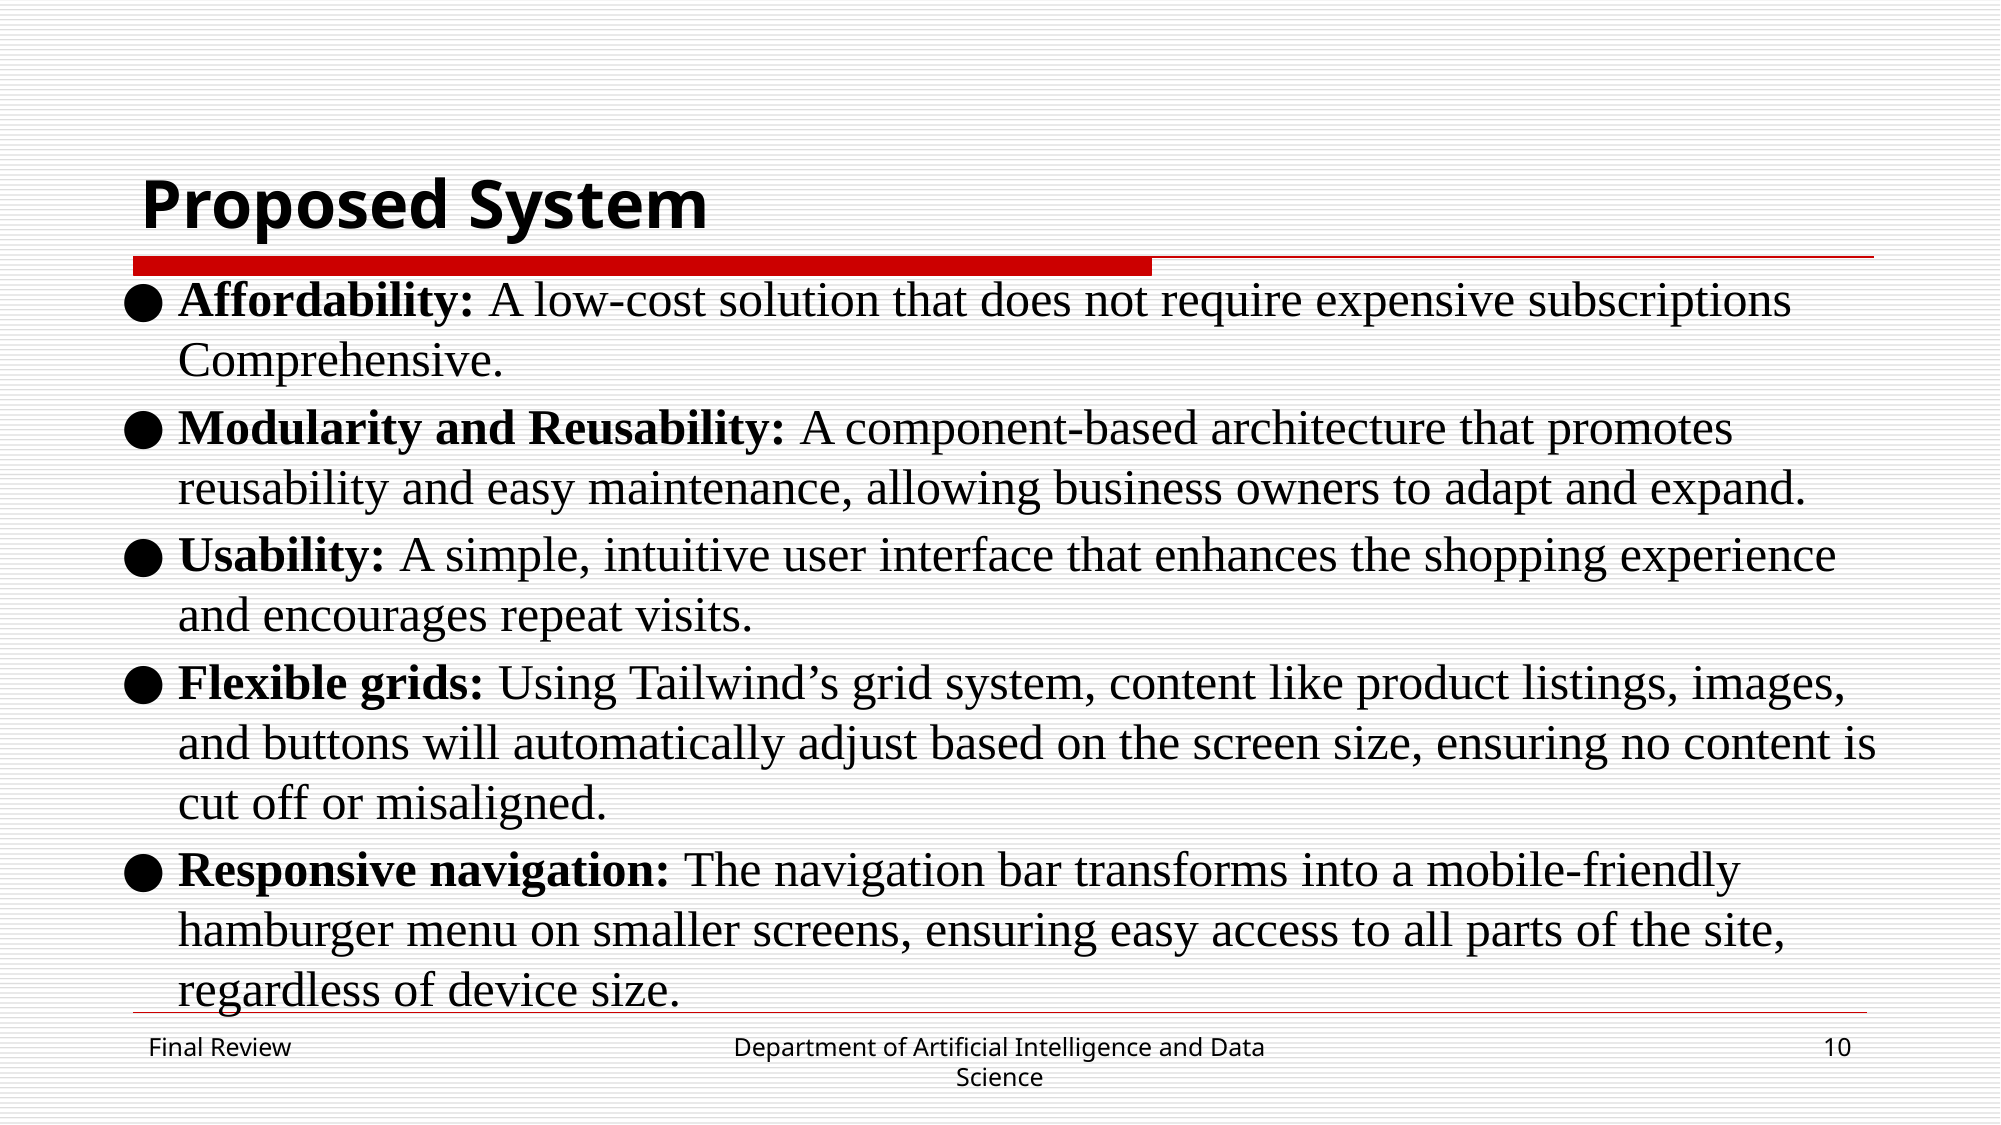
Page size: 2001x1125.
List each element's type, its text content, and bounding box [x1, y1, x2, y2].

slide_number Final Review [133, 1025, 567, 1103]
slide_number 10 [1433, 1025, 1867, 1103]
picture [0, 0, 2001, 1125]
title Proposed System [125, 50, 1876, 250]
footer Department of Artificial Intelligence and Data Science [683, 1025, 1317, 1103]
text_box Affordability: A low-cost solution that does not require expensive subscriptions Comprehensive. Modularity and Reusability: A component-based architecture that promotes reusability and easy maintenance, allowing business owners to adapt and expand. Usability: A simple, intuitive user interface that enhances the shopping experience and encourages repeat visits. Flexible grids: Using Tailwind’s grid system, content like product listings, images, and buttons will automatically adjust based on the screen size, ensuring no content is cut off or misaligned. Responsive navigation: The navigation bar transforms into a mobile-friendly hamburger menu on smaller screens, ensuring easy access to all parts of the site, regardless of device size. [87, 259, 1912, 1025]
